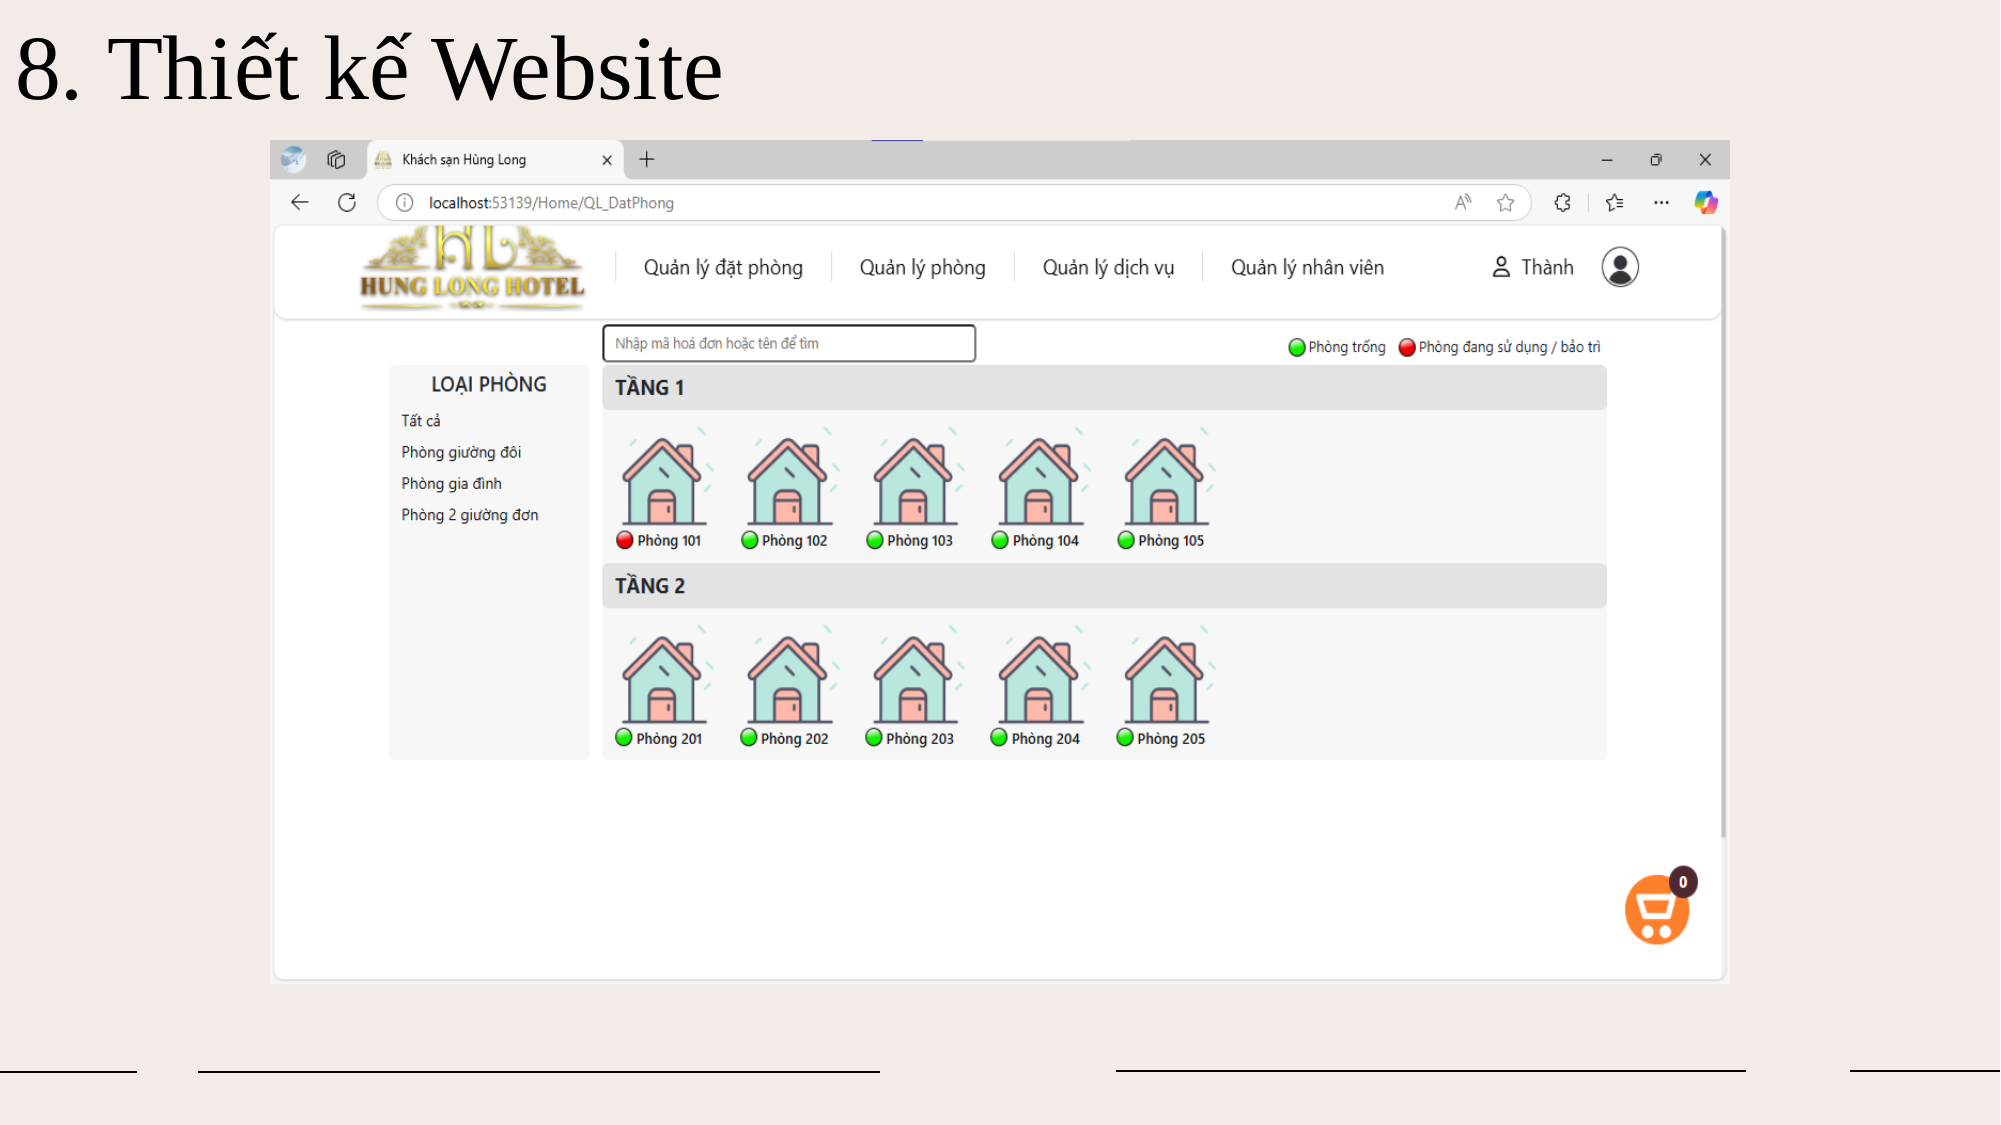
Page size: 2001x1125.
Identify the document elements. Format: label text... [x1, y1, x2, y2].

title 8. Thiết kế Website [0, 0, 1635, 115]
picture [270, 140, 1730, 985]
